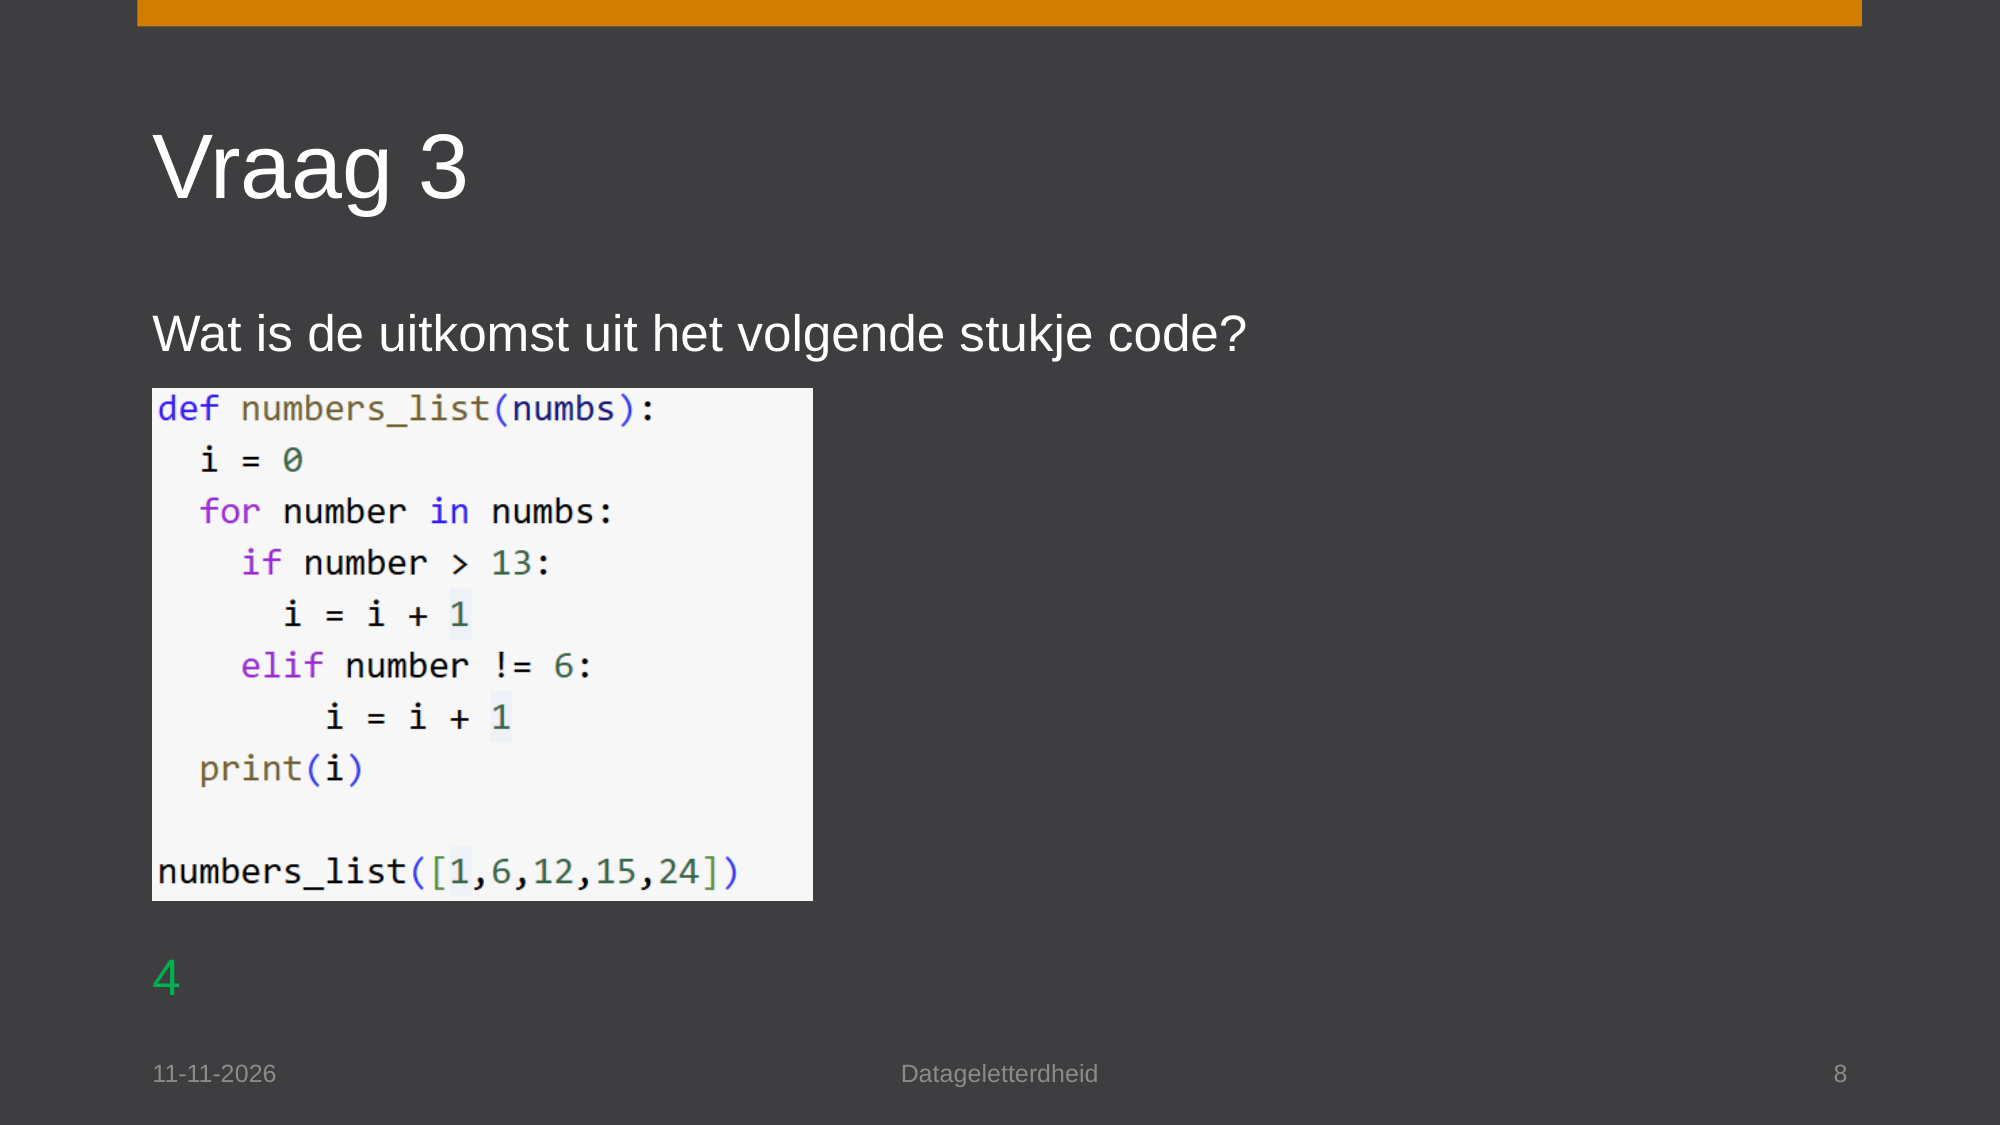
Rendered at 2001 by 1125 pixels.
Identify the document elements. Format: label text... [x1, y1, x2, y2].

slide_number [137, 1042, 588, 1103]
list Wat is de uitkomst uit het volgende stukje code? 4 [137, 299, 1863, 1022]
footer Datageletterdheid [662, 1042, 1338, 1103]
title Vraag 3 [137, 59, 1863, 278]
slide_number 8 [1412, 1042, 1863, 1103]
picture [152, 388, 813, 901]
